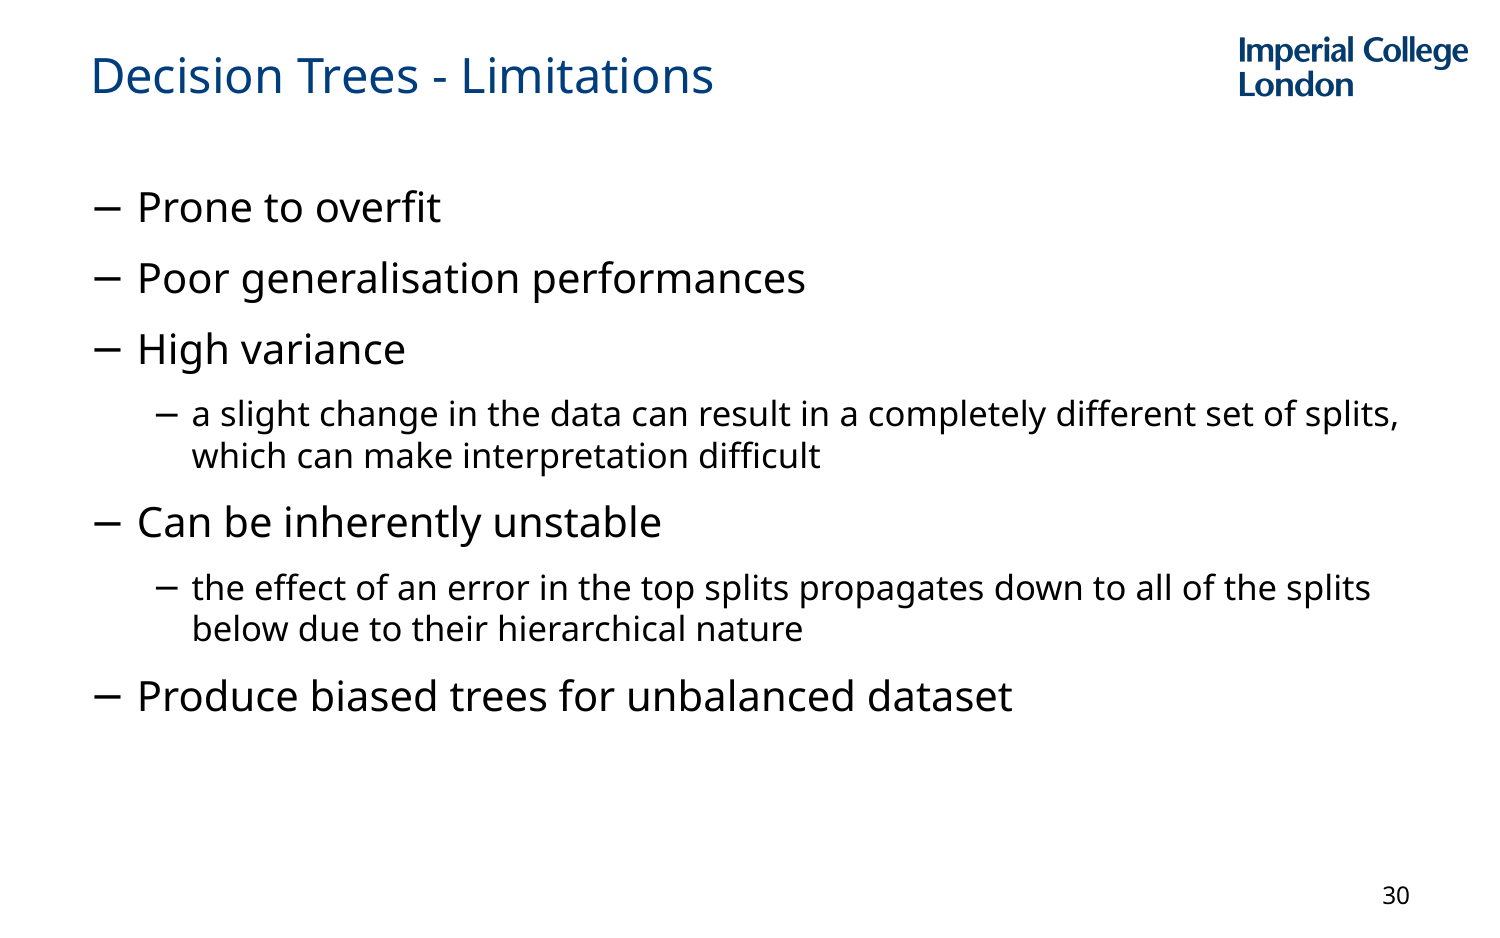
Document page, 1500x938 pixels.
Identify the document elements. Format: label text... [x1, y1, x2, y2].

picture [1425, 18, 1486, 114]
title Decision Trees - Limitations [75, 0, 1425, 153]
slide_number 30 [1074, 872, 1426, 920]
list Prone to overfit Poor generalisation performances High variance a slight change in the data can result in a completely different set of splits, which can make interpretation difficult Can be inherently unstable the effect of an error in the top splits propagates down to all of the splits below due to their hierarchical nature Produce biased trees for unbalanced dataset [75, 173, 1425, 853]
